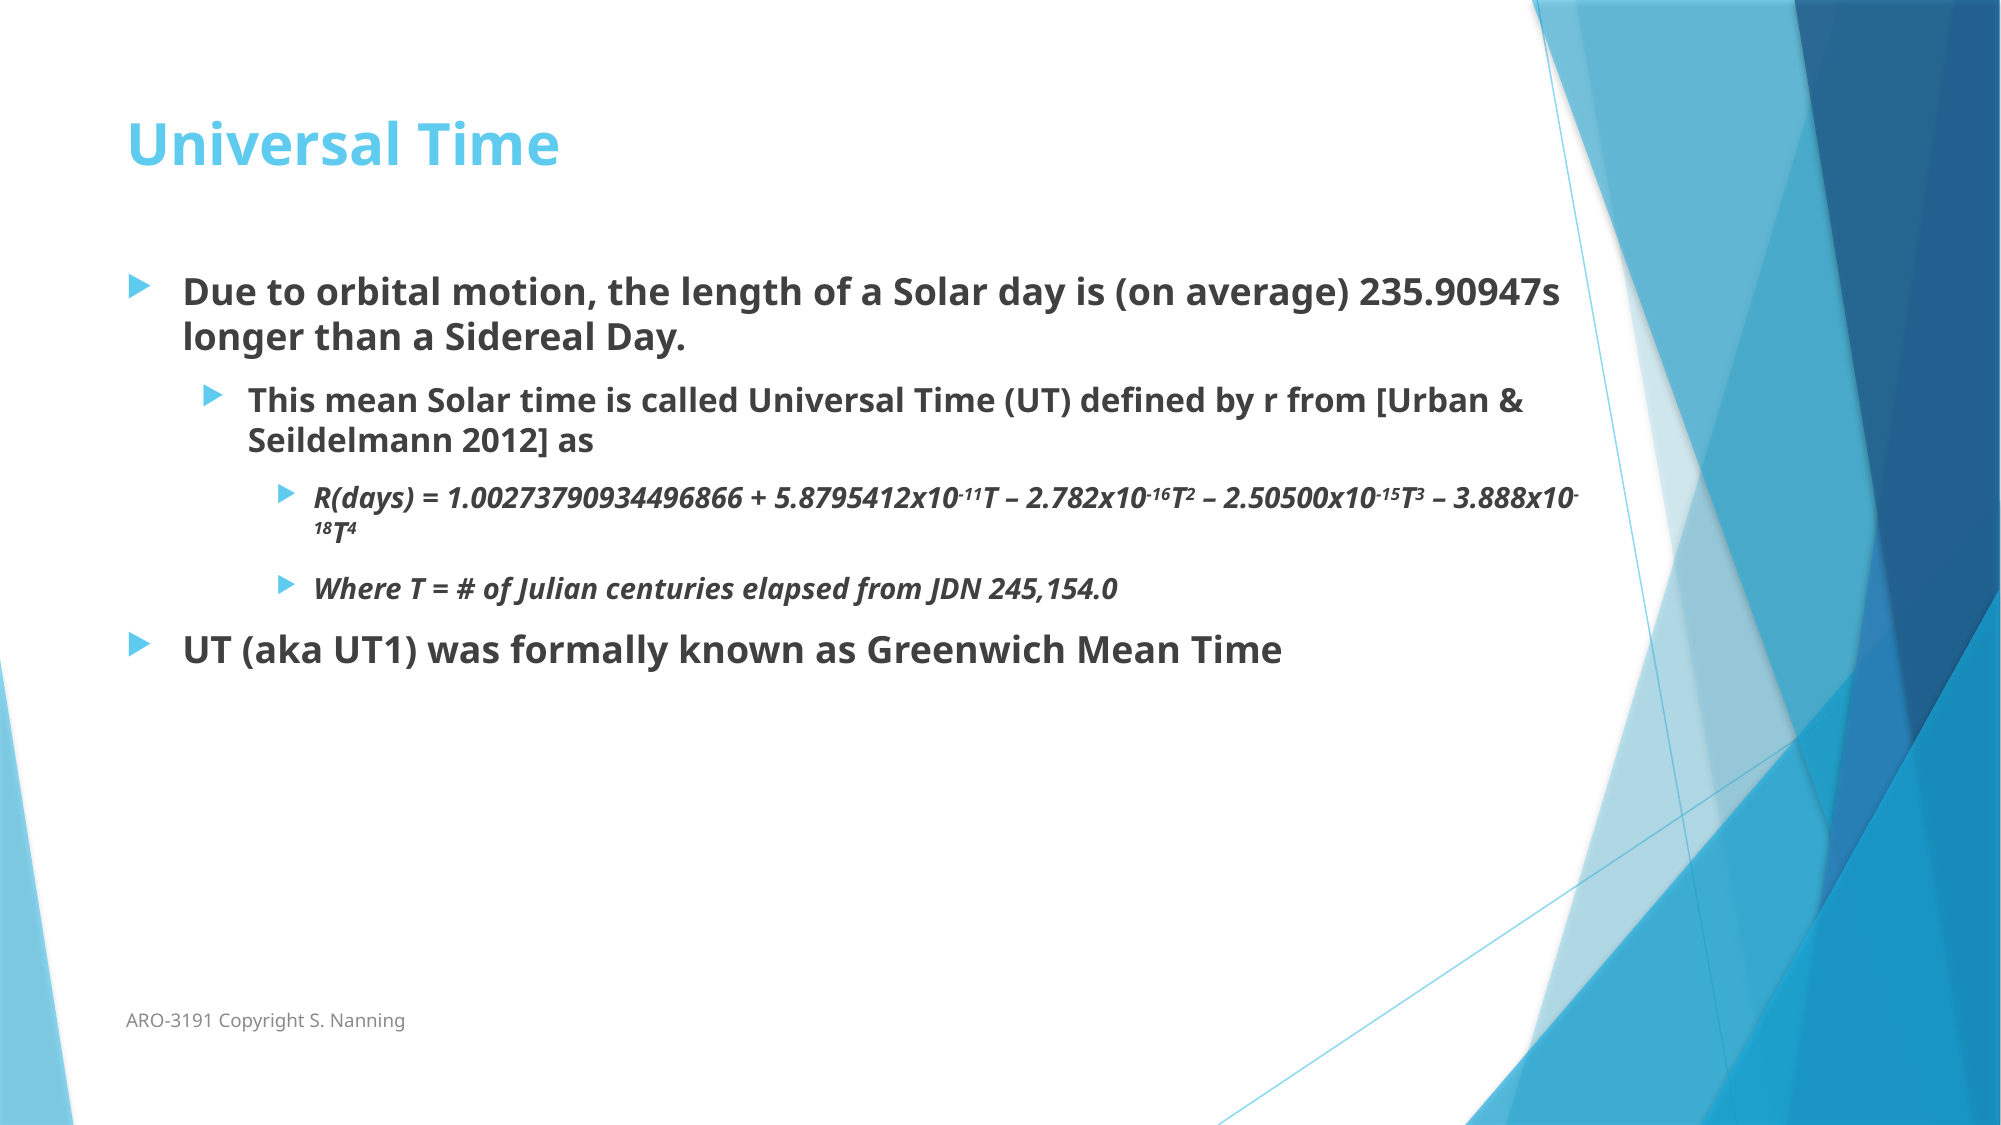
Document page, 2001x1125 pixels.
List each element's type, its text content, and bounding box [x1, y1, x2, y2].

title Universal Time [111, 99, 1522, 219]
list Due to orbital motion, the length of a Solar day is (on average) 235.90947s longer than a Sidereal Day. This mean Solar time is called Universal Time (UT) defined by r from [Urban & Seildelmann 2012] as R(days) = 1.00273790934496866 + 5.8795412x10-11T – 2.782x10-16T2 – 2.50500x10-15T3 – 3.888x10-18T4 Where T = # of Julian centuries elapsed from JDN 245,154.0 UT (aka UT1) was formally known as Greenwich Mean Time [111, 260, 1598, 963]
footer ARO-3191 Copyright S. Nanning [111, 991, 1145, 1051]
